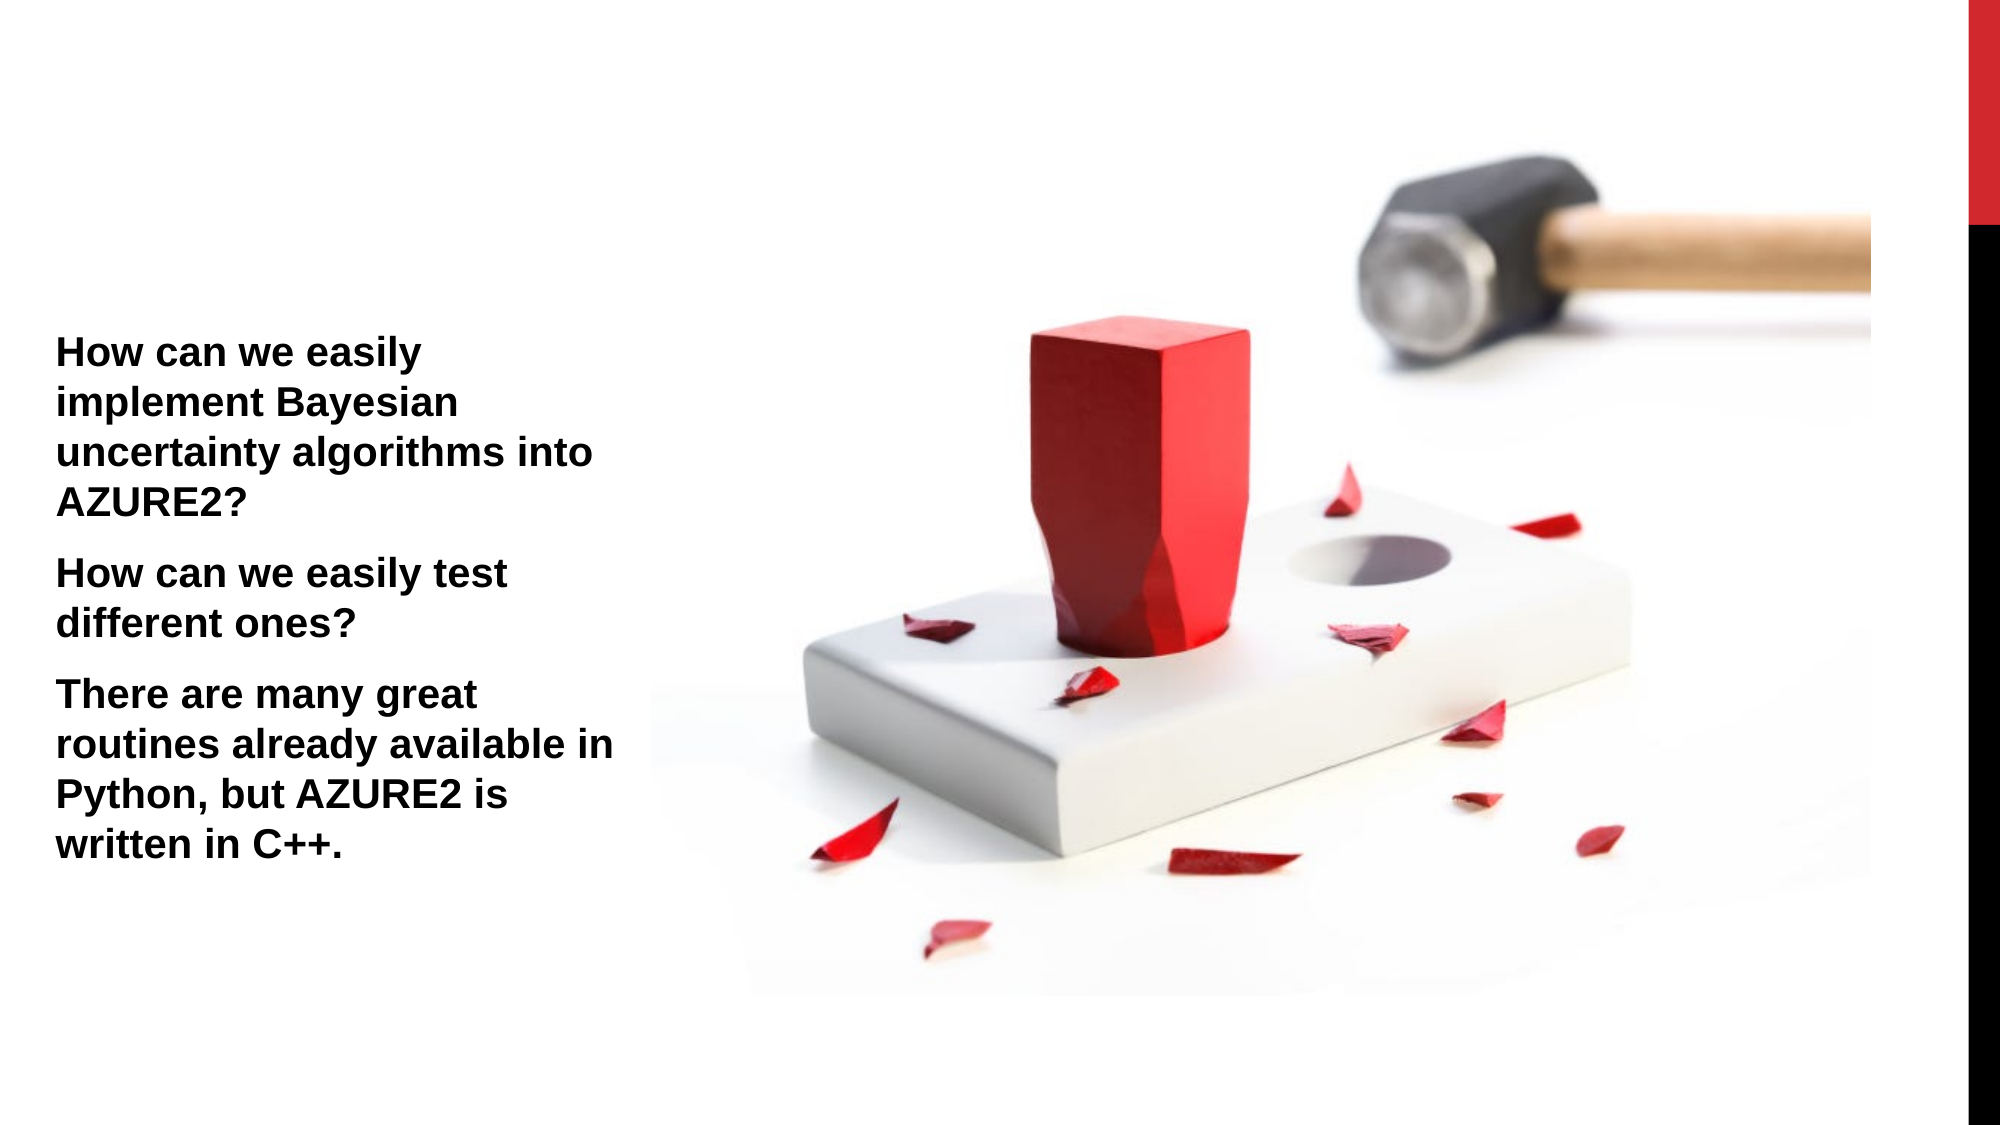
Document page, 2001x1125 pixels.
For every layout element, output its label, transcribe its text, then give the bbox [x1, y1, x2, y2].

list How can we easily implement Bayesian uncertainty algorithms into AZURE2? How can we easily test different ones? There are many great routines already available in Python, but AZURE2 is written in C++. [40, 317, 649, 896]
picture [650, 128, 1871, 996]
